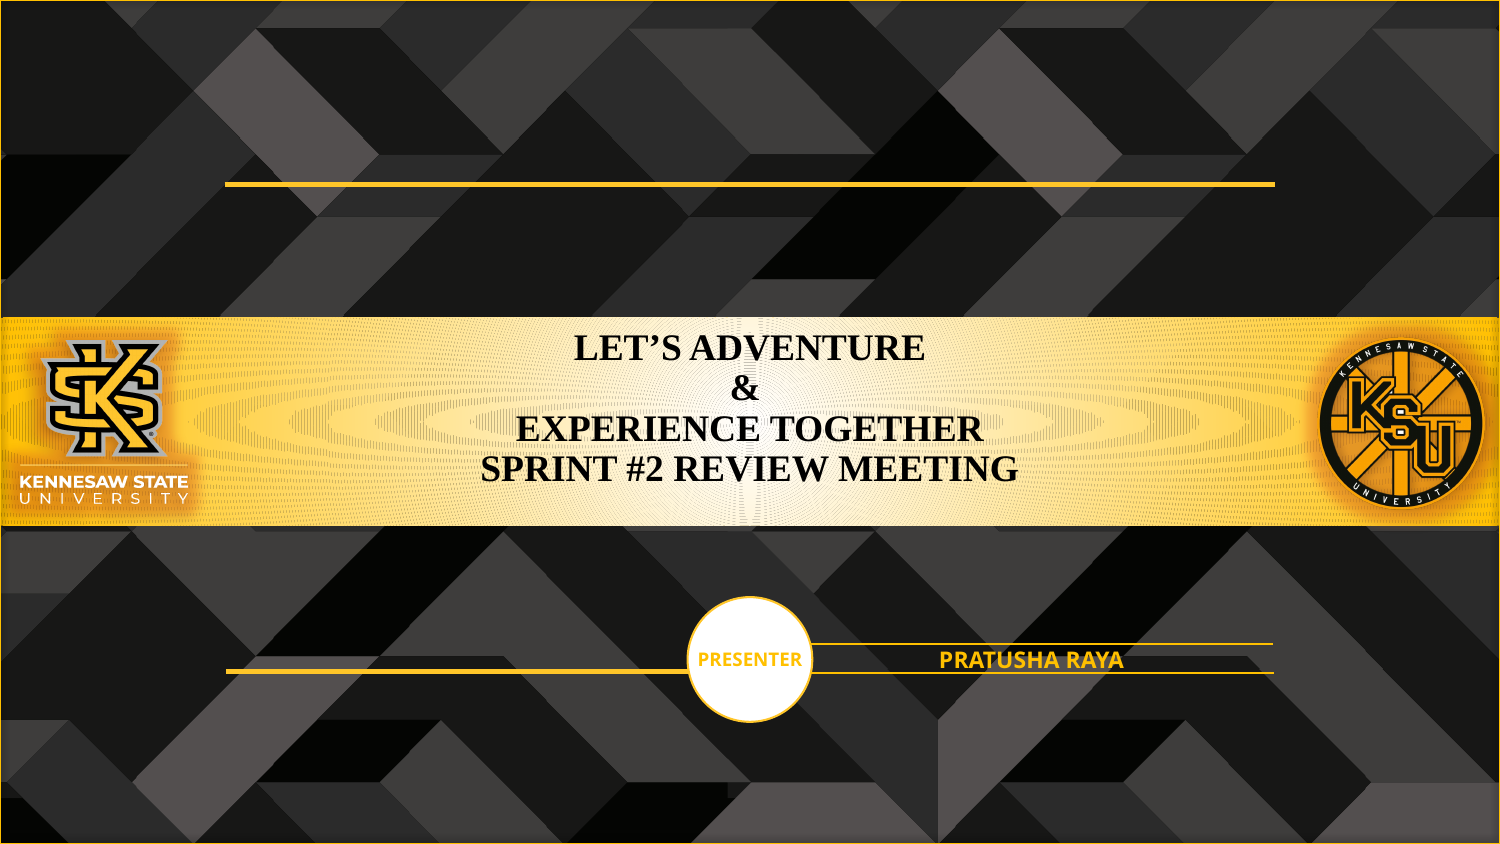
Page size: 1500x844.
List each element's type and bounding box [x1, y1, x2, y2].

text_box [0, 528, 1500, 844]
picture [20, 340, 188, 504]
picture [1296, 330, 1500, 515]
text_box [0, 0, 1500, 284]
text_box [0, 284, 1500, 528]
